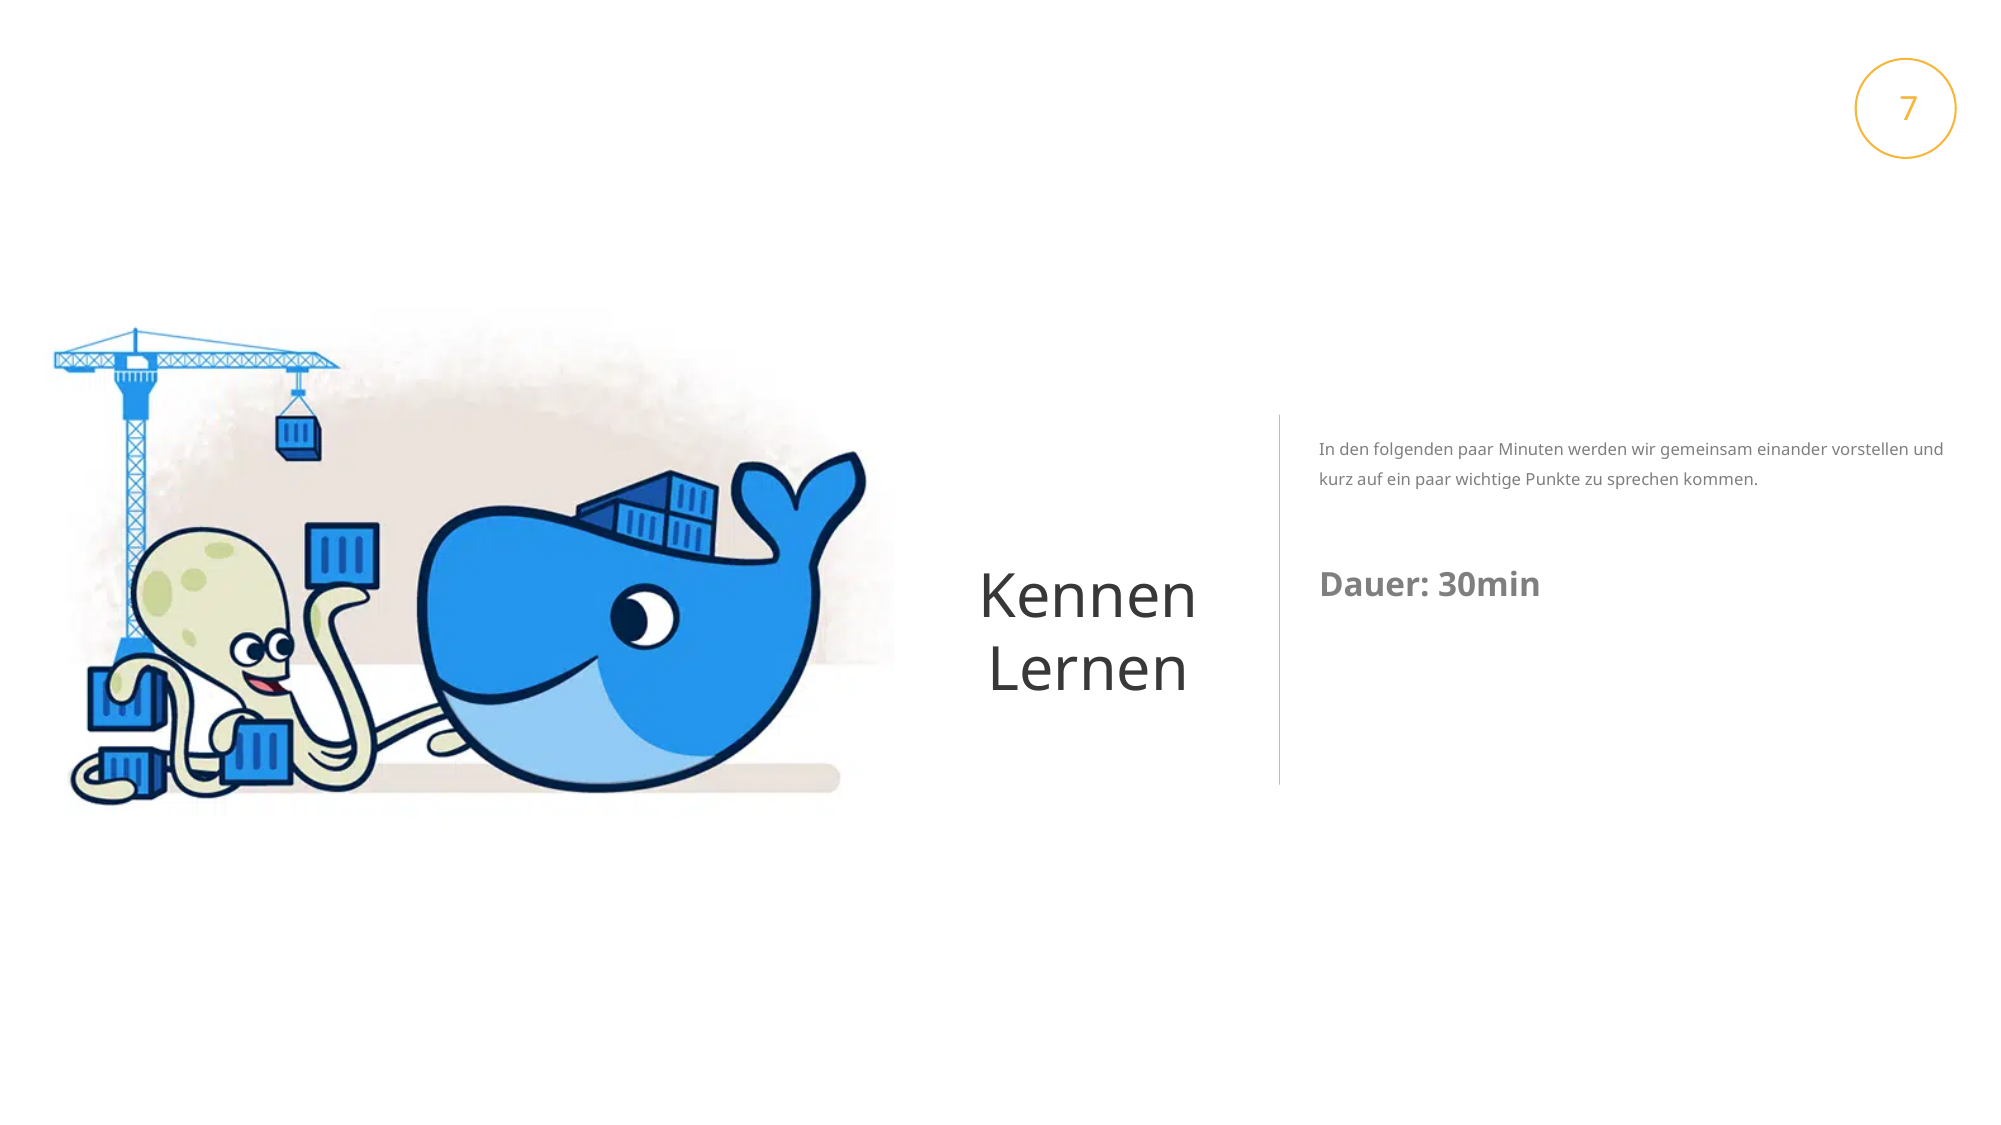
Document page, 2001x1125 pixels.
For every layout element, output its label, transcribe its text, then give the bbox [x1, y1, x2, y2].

text_box Kennen Lernen [921, 548, 1255, 711]
text_box Dauer: 30min [1304, 535, 1983, 611]
text_box In den folgenden paar Minuten werden wir gemeinsam einander vorstellen und kurz auf ein paar wichtige Punkte zu sprechen kommen. [1304, 421, 1983, 497]
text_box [1855, 58, 1956, 159]
picture [0, 0, 895, 1125]
